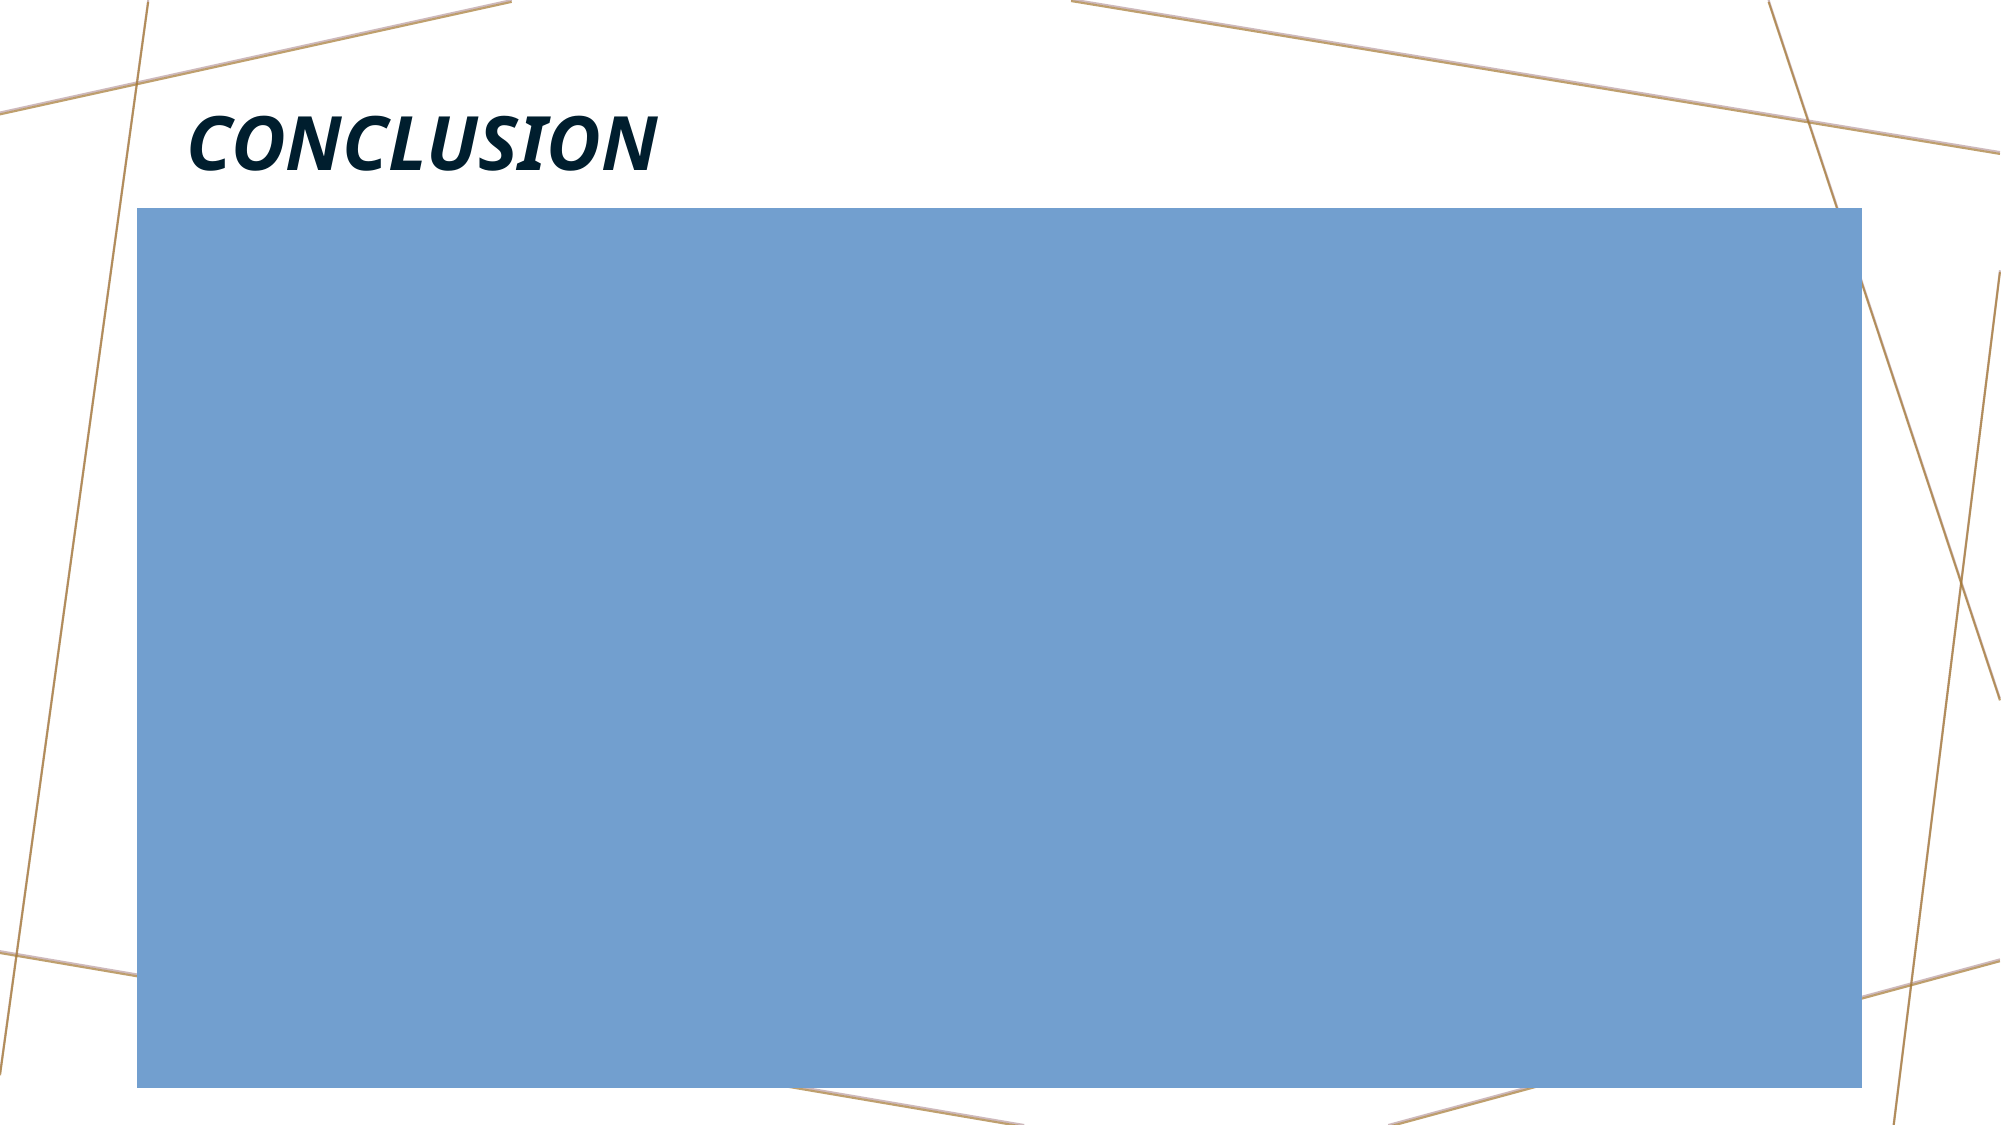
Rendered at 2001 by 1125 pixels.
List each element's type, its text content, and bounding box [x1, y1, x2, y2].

title CONCLUSION [171, 88, 1797, 194]
